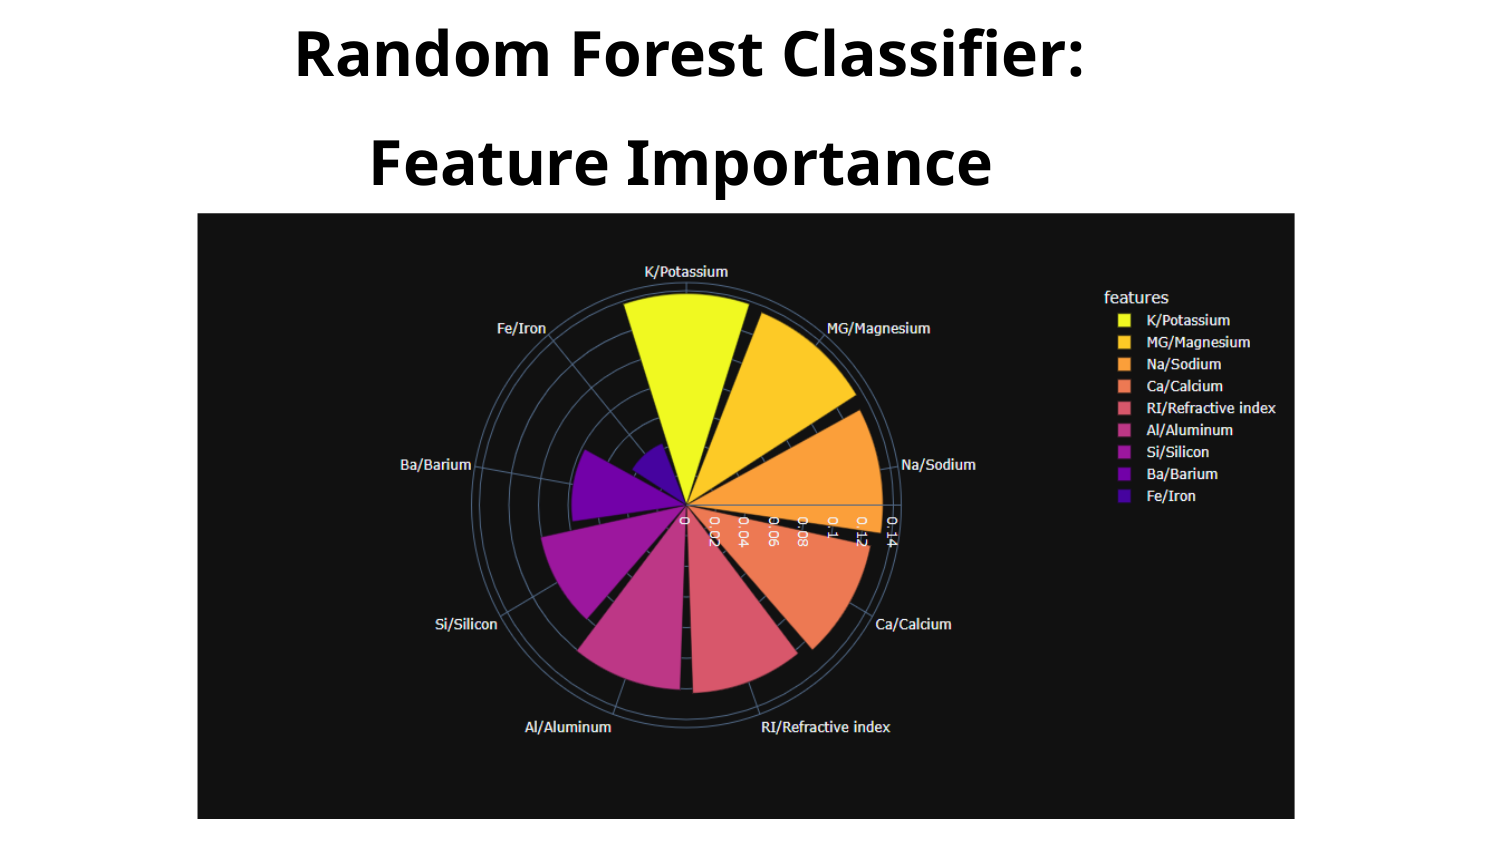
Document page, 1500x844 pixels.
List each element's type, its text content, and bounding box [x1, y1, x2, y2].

title Random Forest Classifier: Feature Importance [53, 0, 1422, 122]
text_box [33, 146, 537, 212]
picture [191, 211, 1298, 819]
